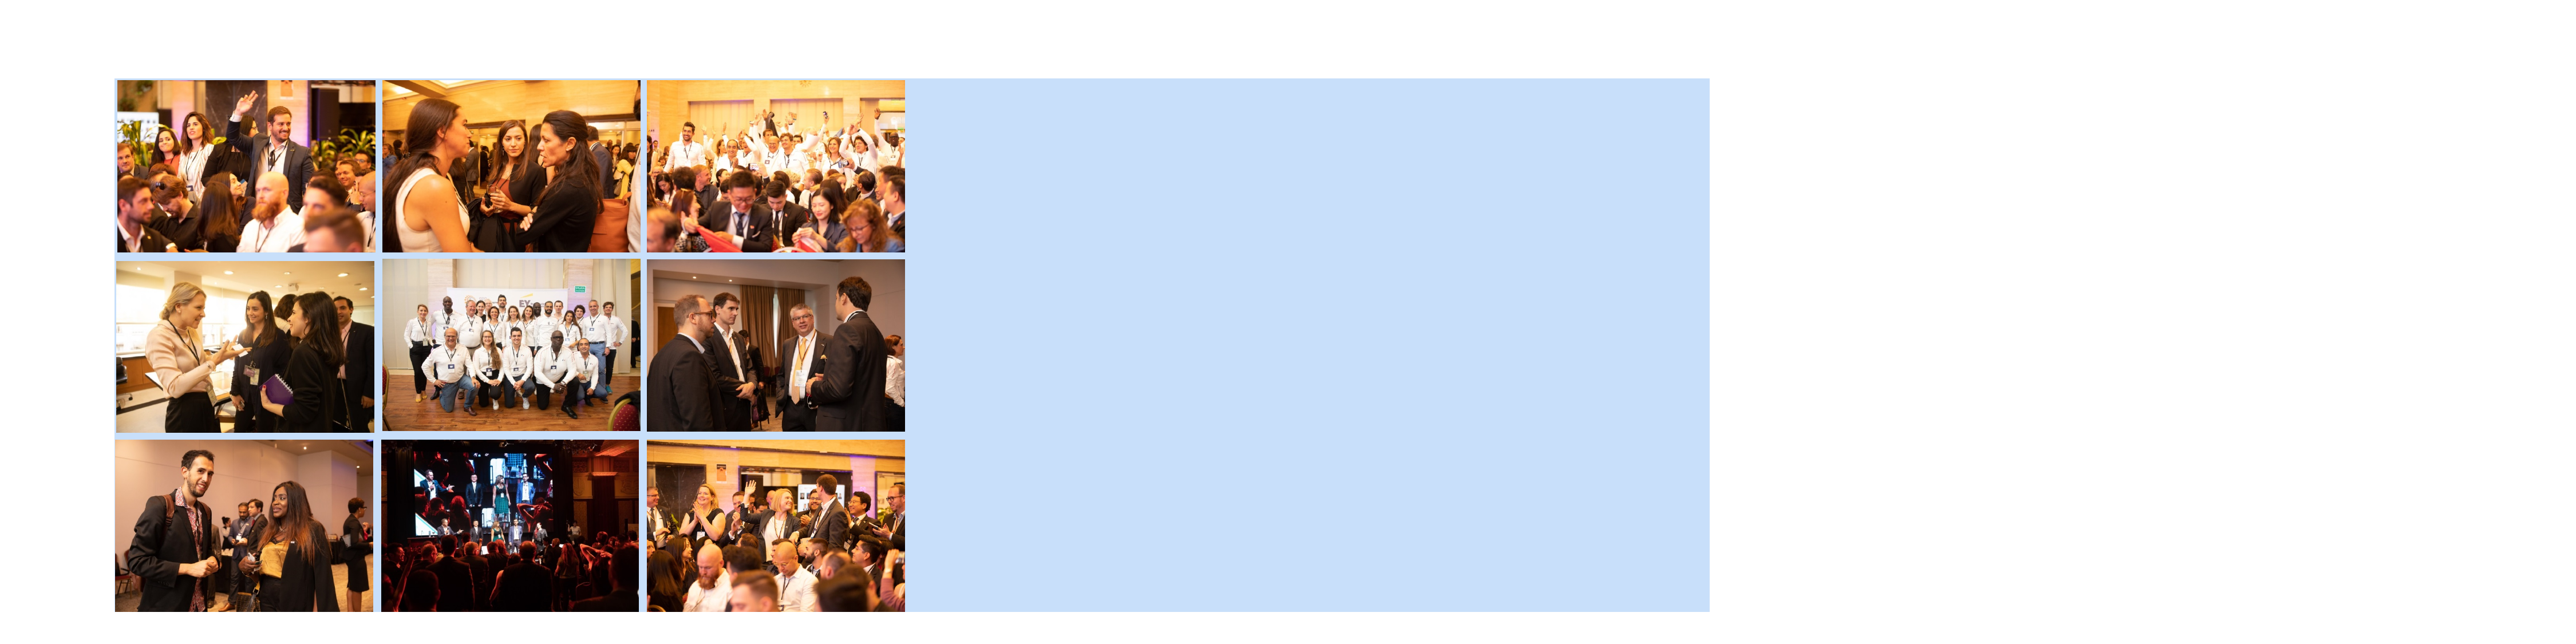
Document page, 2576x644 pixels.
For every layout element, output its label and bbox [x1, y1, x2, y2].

text_box [928, 77, 1711, 613]
picture [47, 34, 973, 644]
